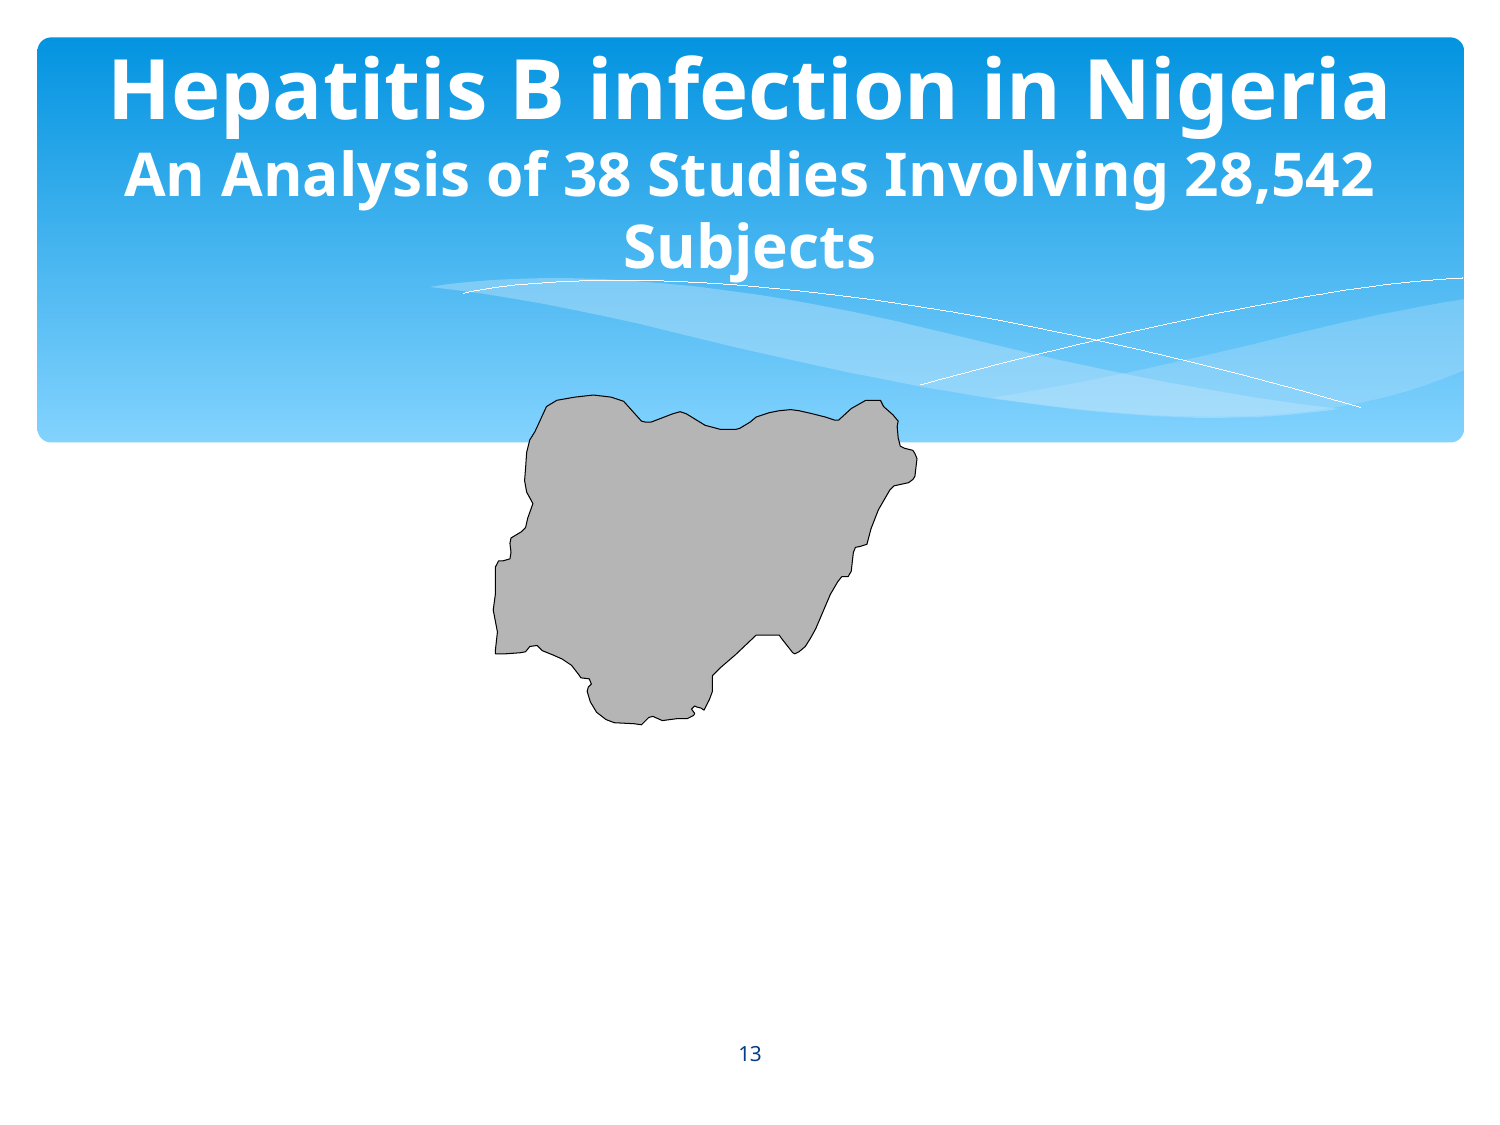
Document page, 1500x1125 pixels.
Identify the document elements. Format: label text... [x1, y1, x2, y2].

text_box <number> [654, 1025, 846, 1086]
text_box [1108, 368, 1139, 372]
title Hepatitis B infection in Nigeria An Analysis of 38 Studies Involving 28,542 Subjects [75, 55, 1425, 261]
picture [37, 90, 75, 94]
picture [1425, 90, 1464, 94]
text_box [491, 392, 921, 728]
